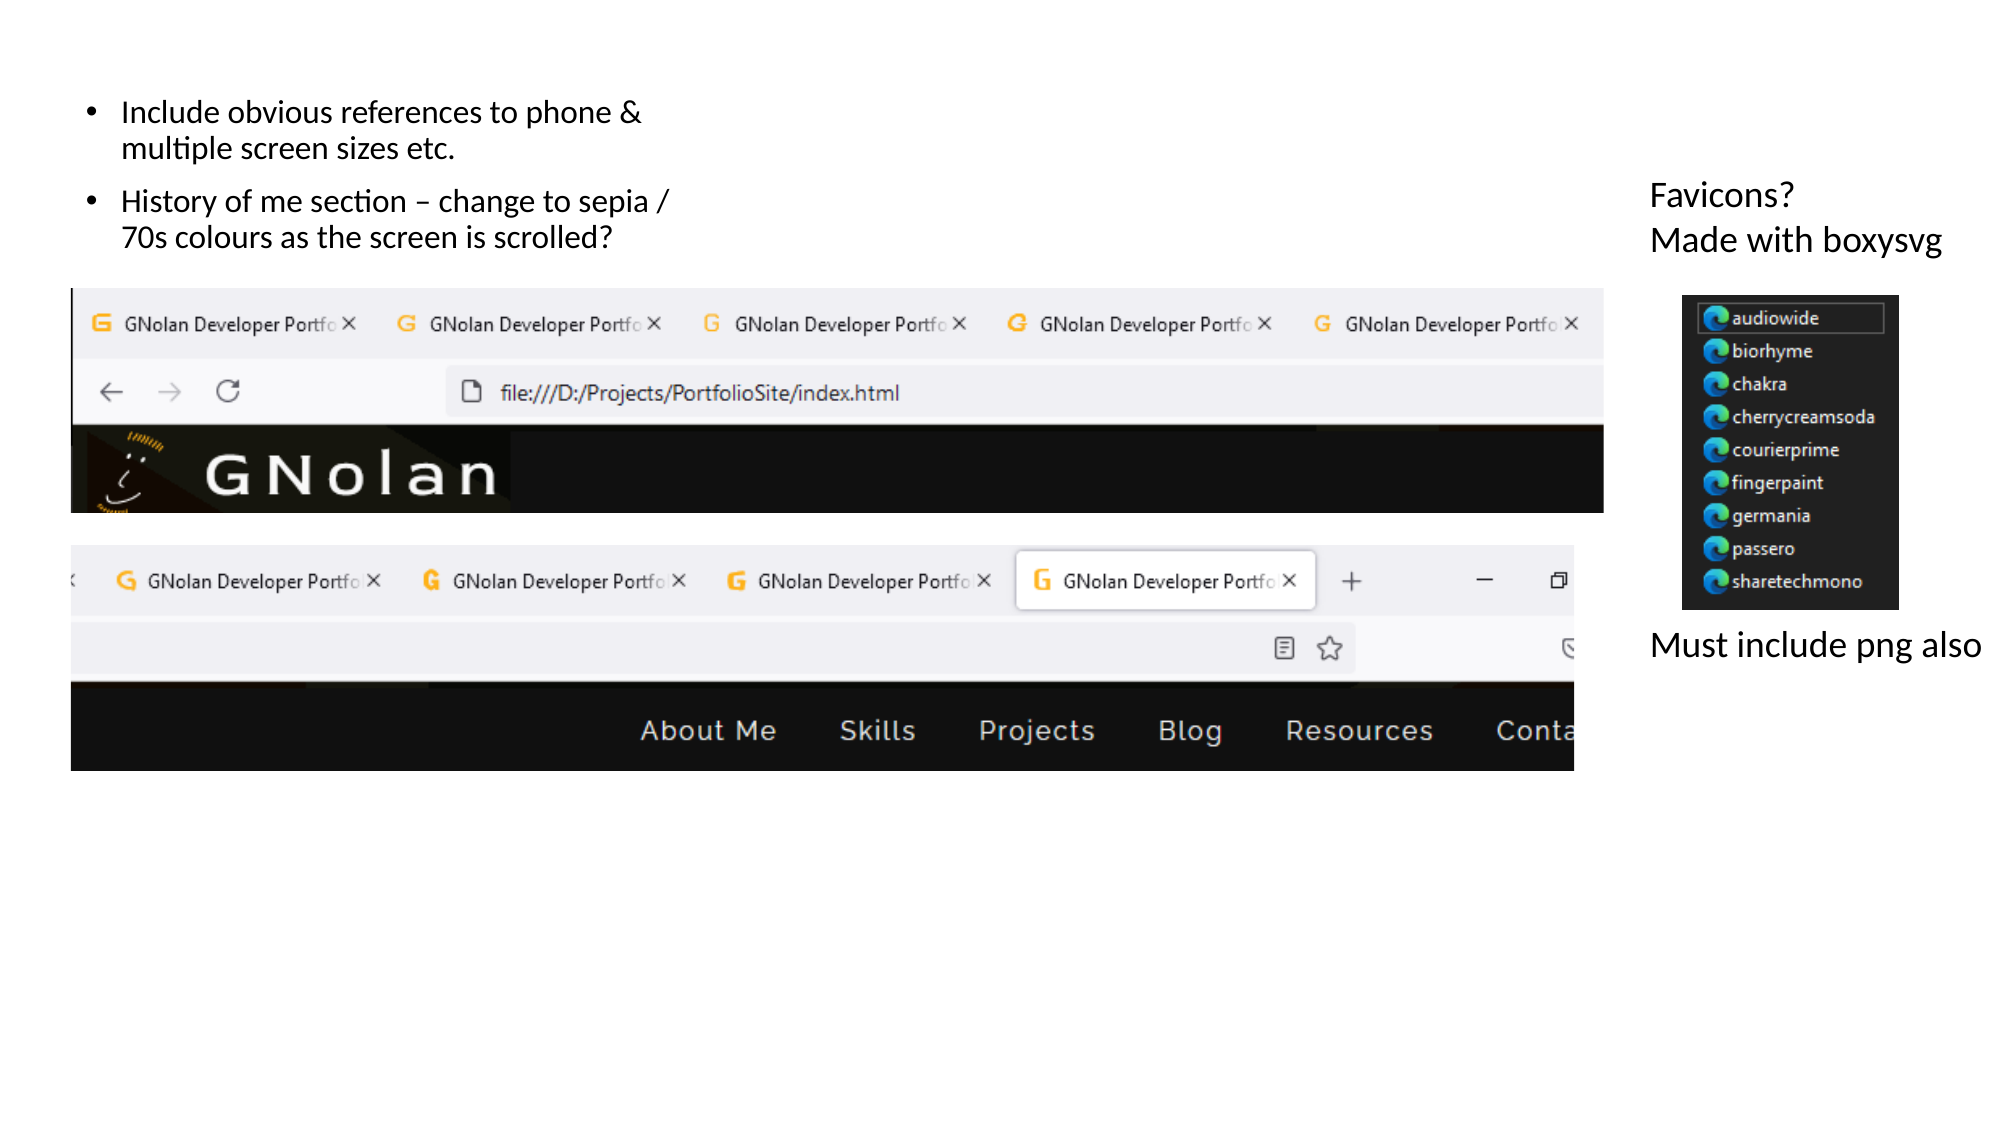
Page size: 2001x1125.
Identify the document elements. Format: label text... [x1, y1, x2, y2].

list Include obvious references to phone & multiple screen sizes etc. History of me section – change to sepia / 70s colours as the screen is scrolled? [70, 87, 724, 288]
picture [70, 288, 1604, 513]
text_box Favicons? Made with boxysvg Must include png also [1635, 162, 1998, 673]
picture [70, 545, 1575, 771]
picture [1682, 295, 1899, 610]
